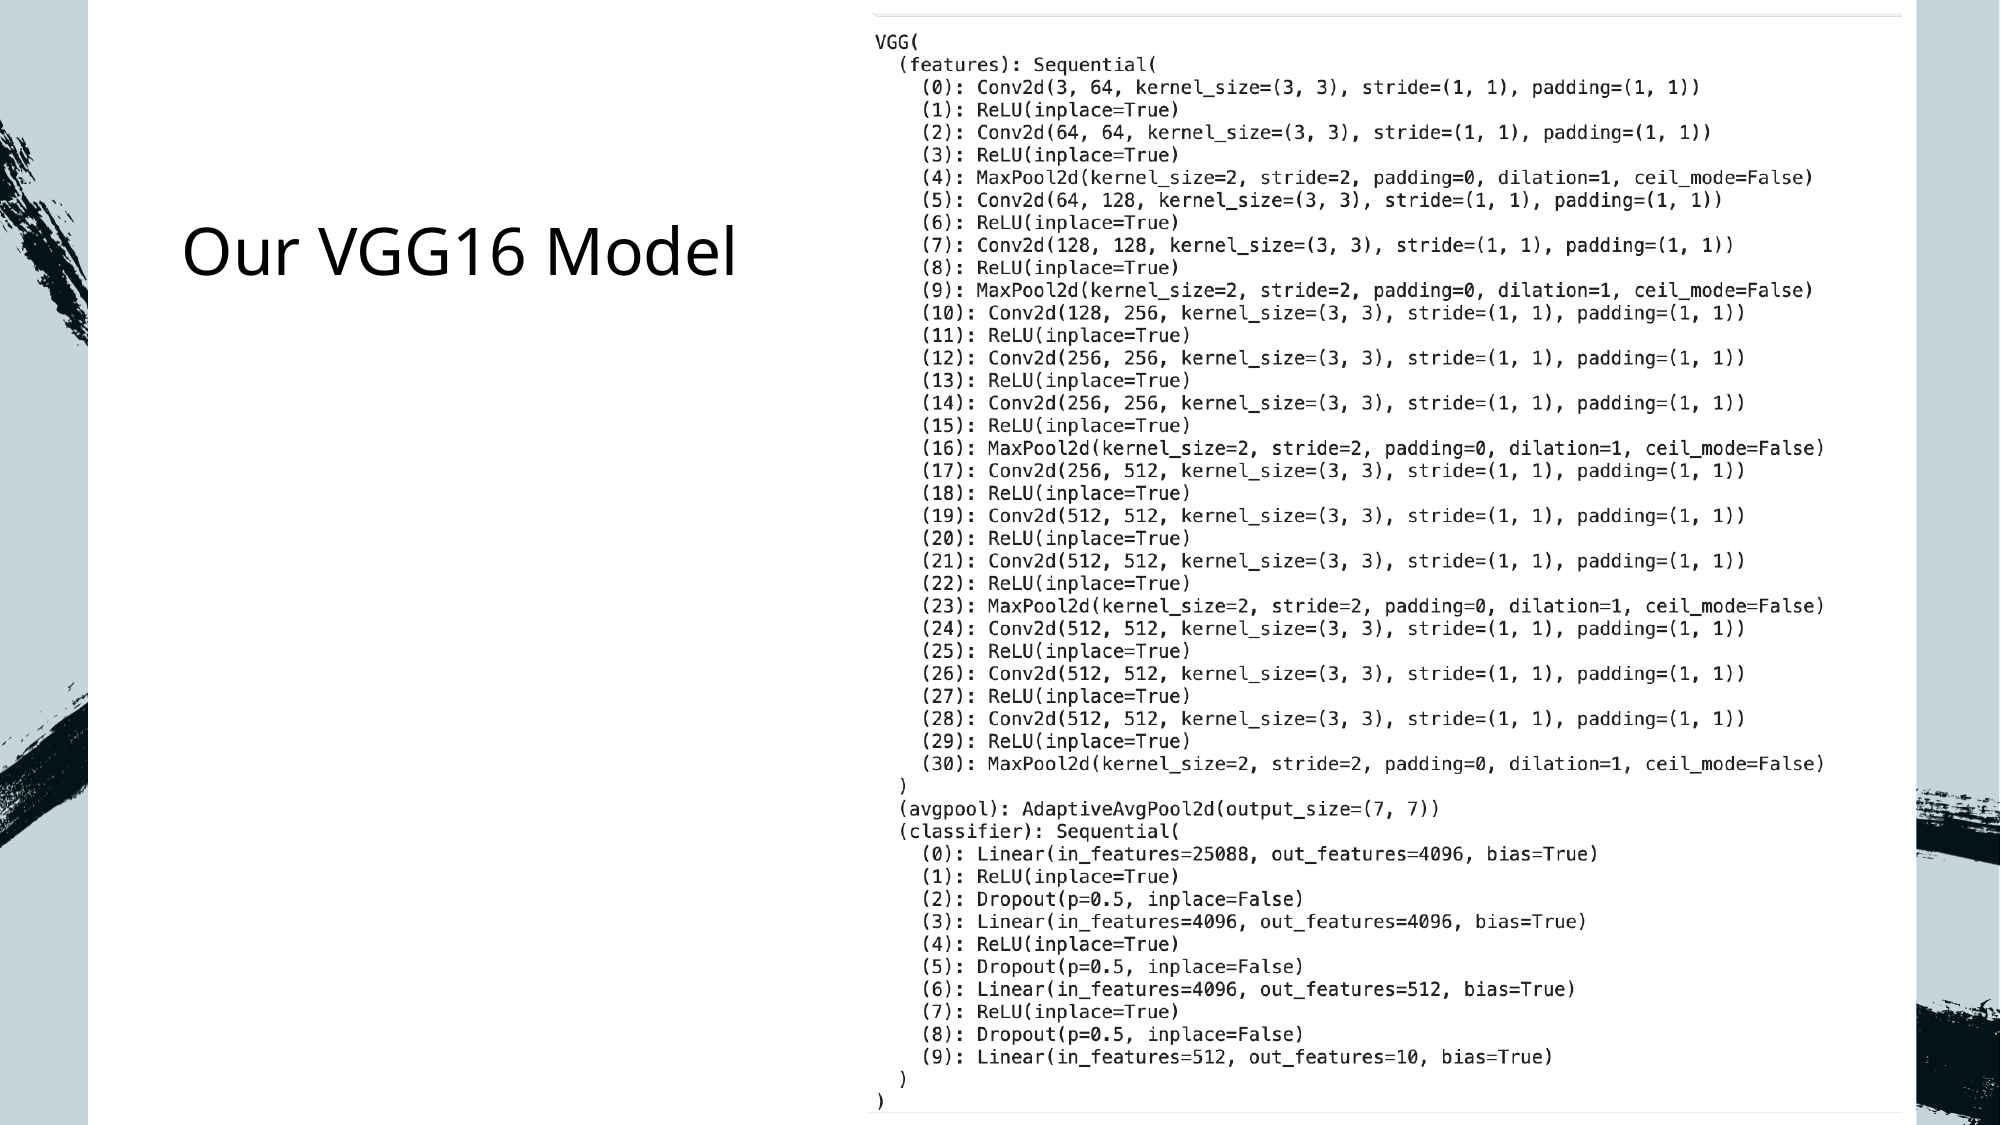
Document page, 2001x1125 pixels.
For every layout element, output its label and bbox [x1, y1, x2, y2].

picture [0, 0, 2000, 1125]
list [867, 13, 1902, 1113]
